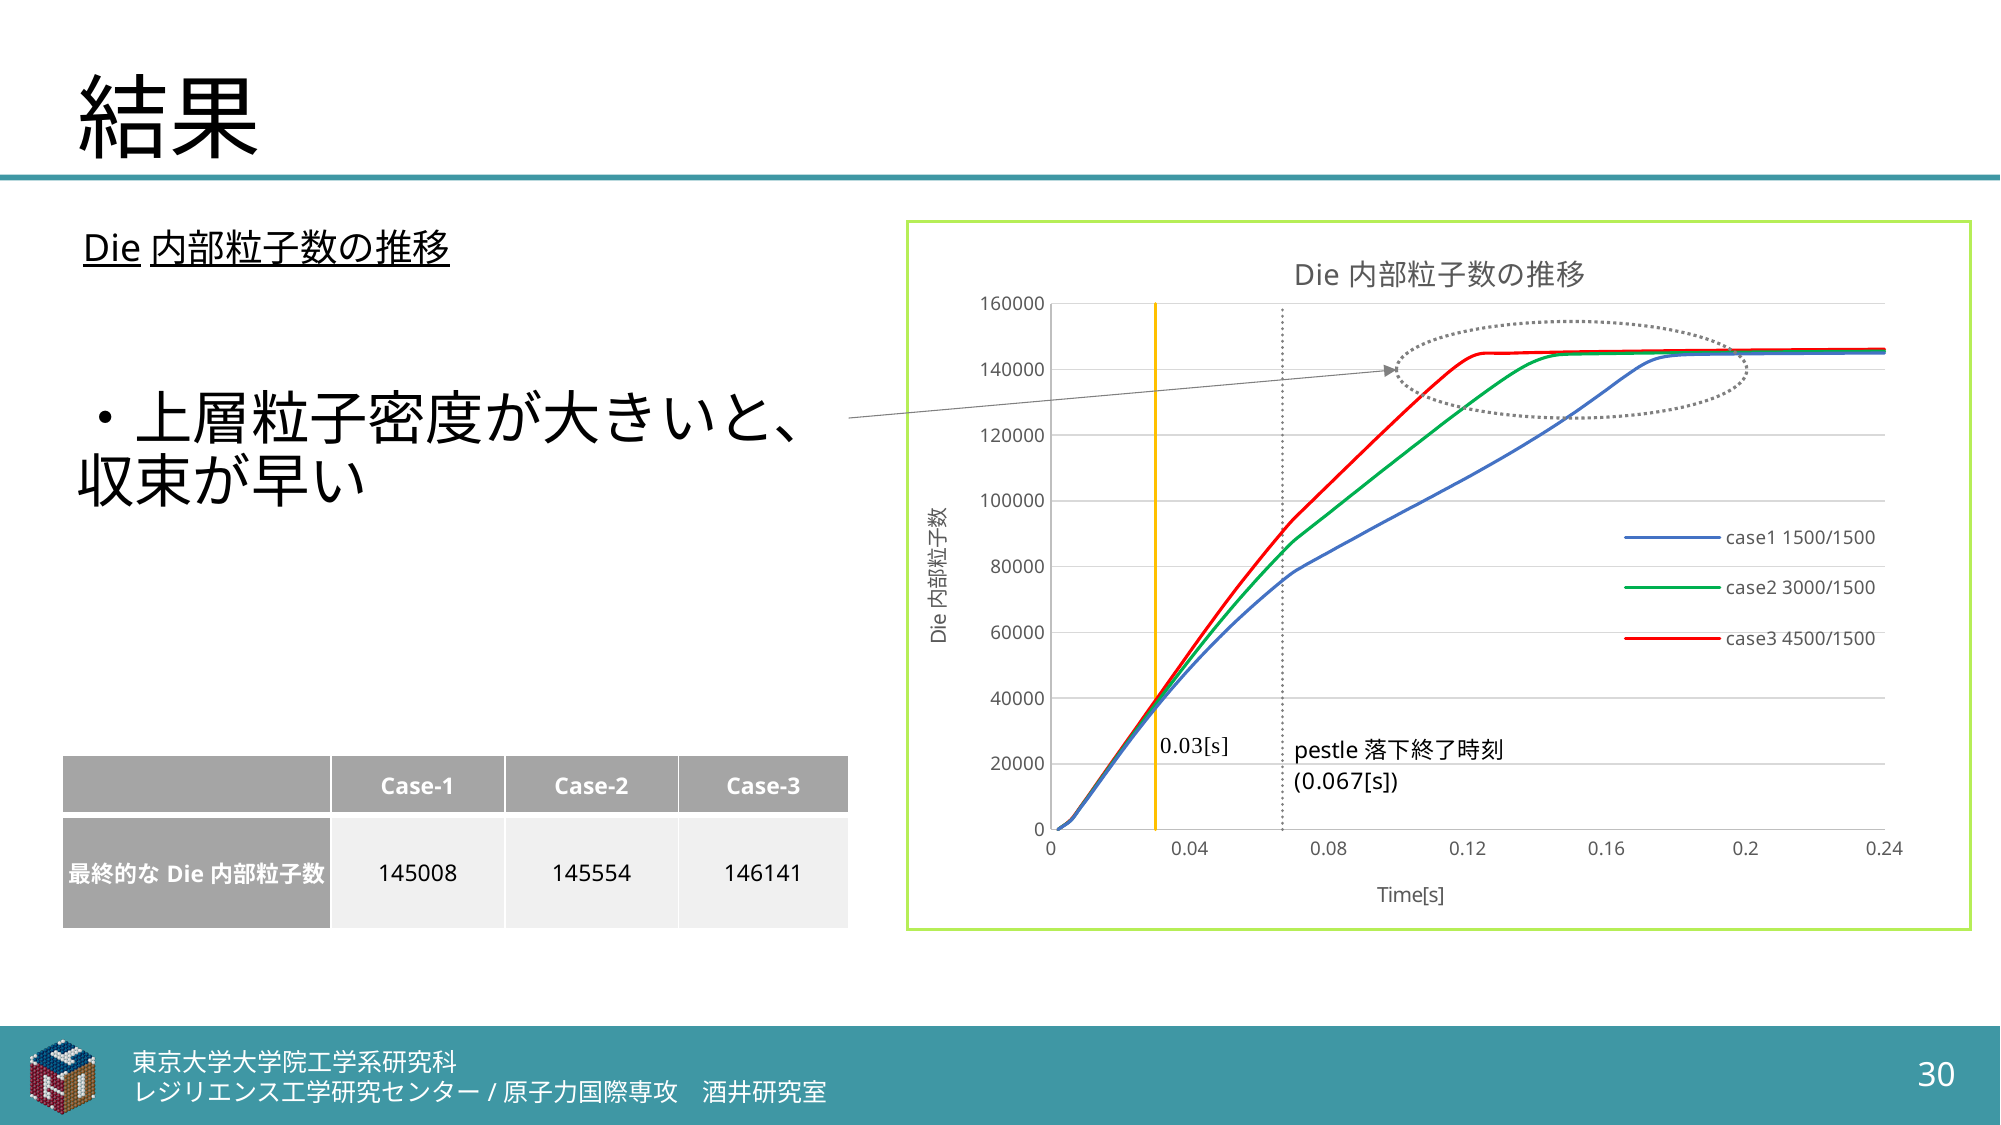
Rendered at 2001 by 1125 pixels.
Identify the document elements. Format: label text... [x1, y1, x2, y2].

chart [909, 219, 1971, 930]
table_header Case-1 [332, 756, 504, 812]
title 結果 [62, 0, 1700, 175]
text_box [848, 369, 1397, 418]
footer 東京大学大学院工学系研究科 レジリエンス工学研究センター/原子力国際専攻 酒井研究室 [117, 1046, 1021, 1107]
table_header [63, 756, 330, 812]
picture [29, 1038, 96, 1115]
table_header Case-2 [506, 756, 678, 812]
list Die内部粒子数の推移 [61, 221, 472, 282]
table_header Case-3 [679, 756, 848, 812]
slide_number 30 [1520, 1046, 1971, 1107]
table_cell 145008 [332, 818, 504, 928]
table_cell 最終的なDie内部粒子数 [63, 818, 330, 928]
table_cell 146141 [679, 818, 848, 928]
list ・上層粒子密度が大きいと、収束が早い [61, 381, 849, 455]
table_cell 145554 [506, 818, 678, 928]
